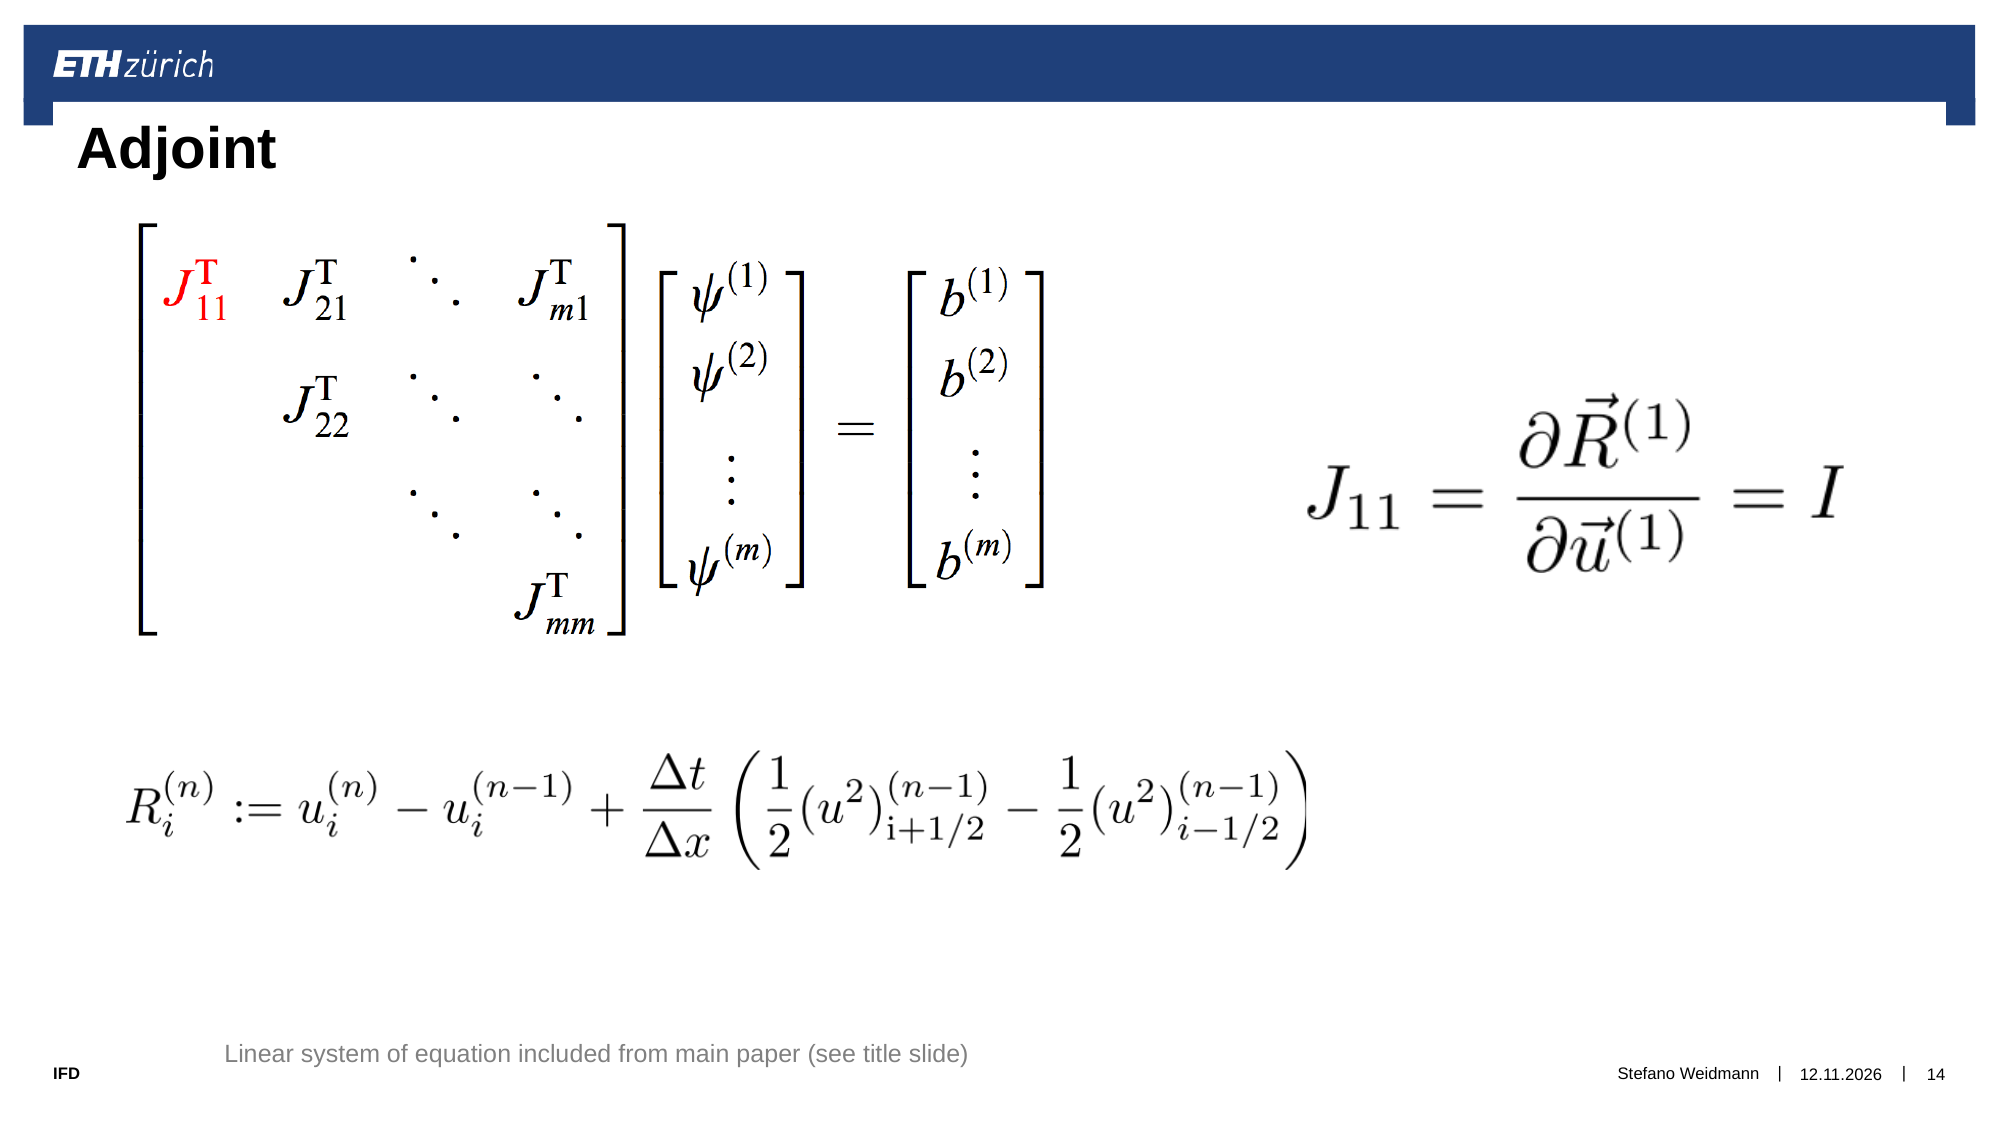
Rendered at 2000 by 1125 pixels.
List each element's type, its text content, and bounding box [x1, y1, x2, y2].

picture [1305, 391, 1844, 574]
picture [125, 749, 1307, 870]
footer Stefano Weidmann [999, 1075, 1760, 1111]
title Adjoint [53, 101, 1946, 262]
text_box Linear system of equation included from main paper (see title slide) [209, 1029, 1897, 1075]
picture [125, 199, 1050, 646]
slide_number 14 [1906, 1034, 1966, 1112]
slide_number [1790, 1075, 1892, 1112]
